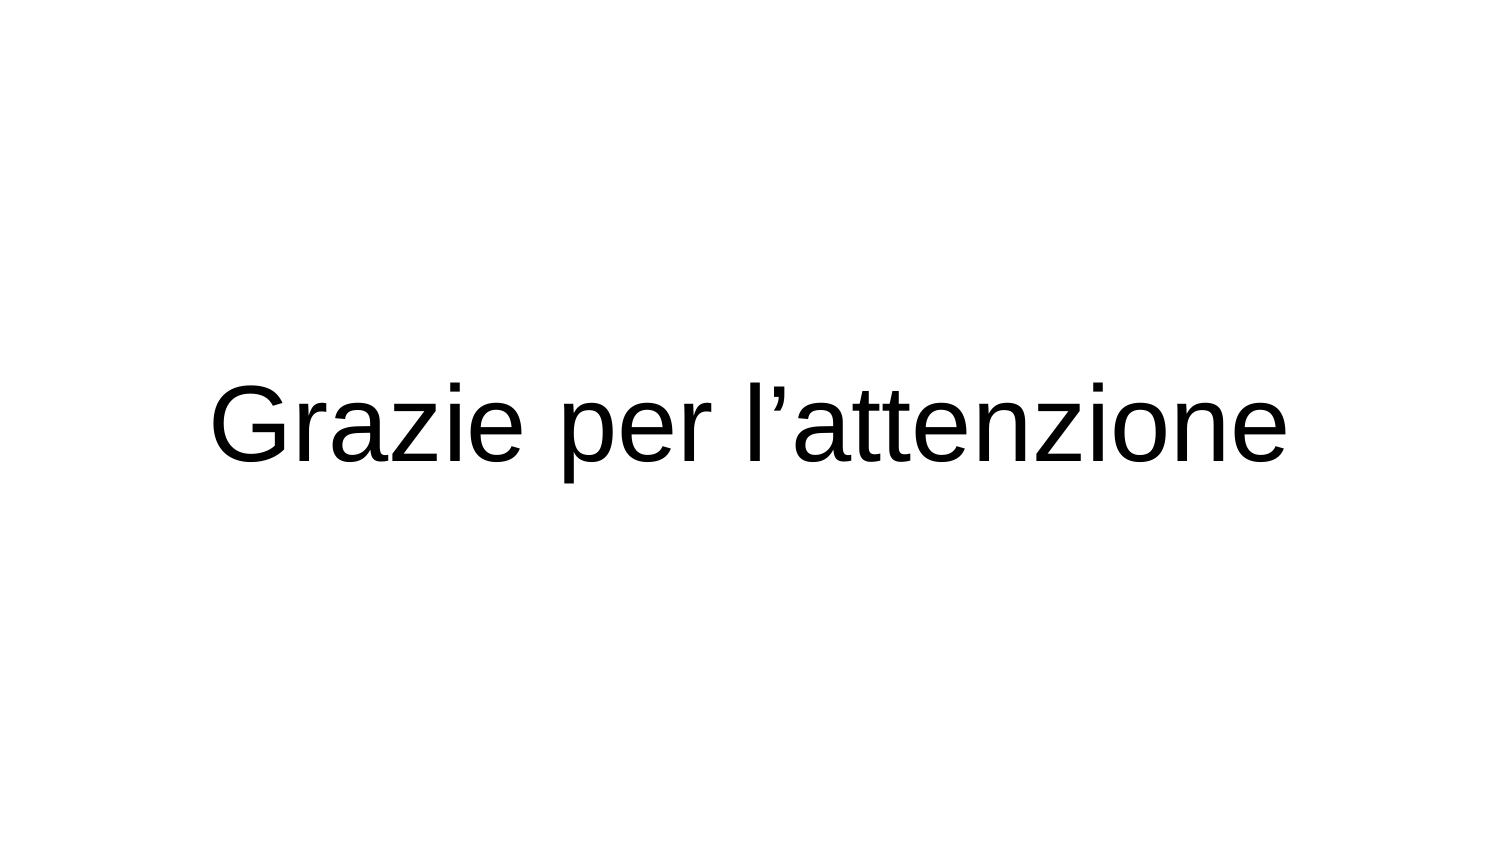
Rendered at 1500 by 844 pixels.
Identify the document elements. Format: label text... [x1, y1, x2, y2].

title Grazie per l’attenzione [51, 345, 1449, 499]
